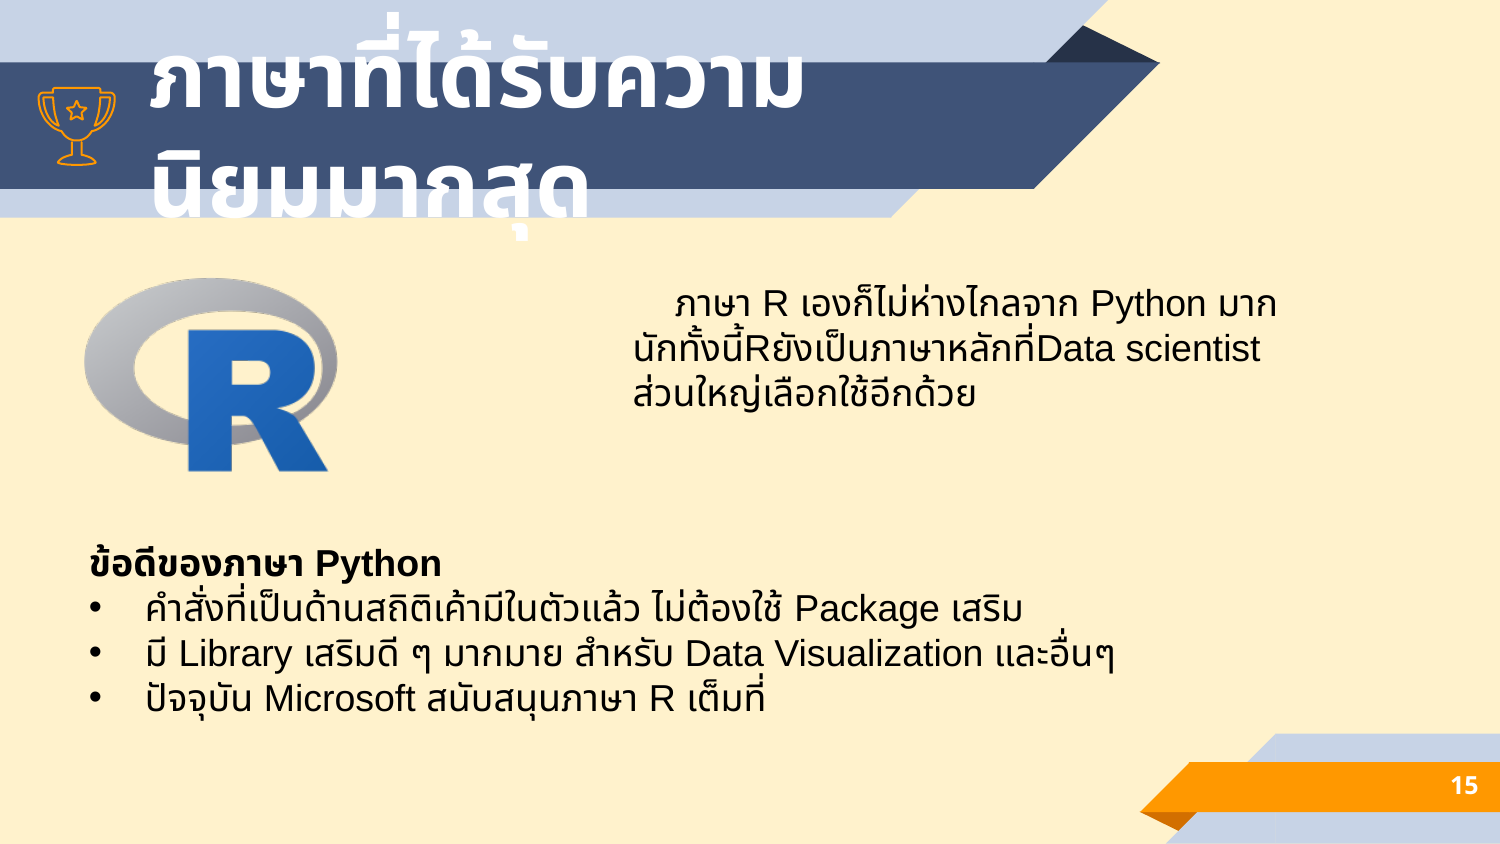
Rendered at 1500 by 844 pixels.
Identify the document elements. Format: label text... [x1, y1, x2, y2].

slide_number 15 [1249, 760, 1494, 813]
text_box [38, 87, 116, 166]
text_box ข้อดีของภาษา Python คำสั่งที่เป็นด้านสถิติเค้ามีในตัวแล้ว ไม่ต้องใช้ Package เสริม มี Library เสริมดี ๆ มากมาย สำหรับ Data Visualization และอื่นๆ ปัจจุบัน Microsoft สนับสนุนภาษา R เต็มที่ [73, 531, 1406, 727]
picture [84, 276, 338, 473]
text_box ภาษา R เองก็ไม่ห่างไกลจาก Python มากนักทั้งนี้Rยังเป็นภาษาหลักที่Data scientist ส่วนใหญ่เลือกใช้อีกด้วย [617, 271, 1303, 466]
title ภาษาที่ได้รับความนิยมมากสุด [133, 63, 997, 189]
